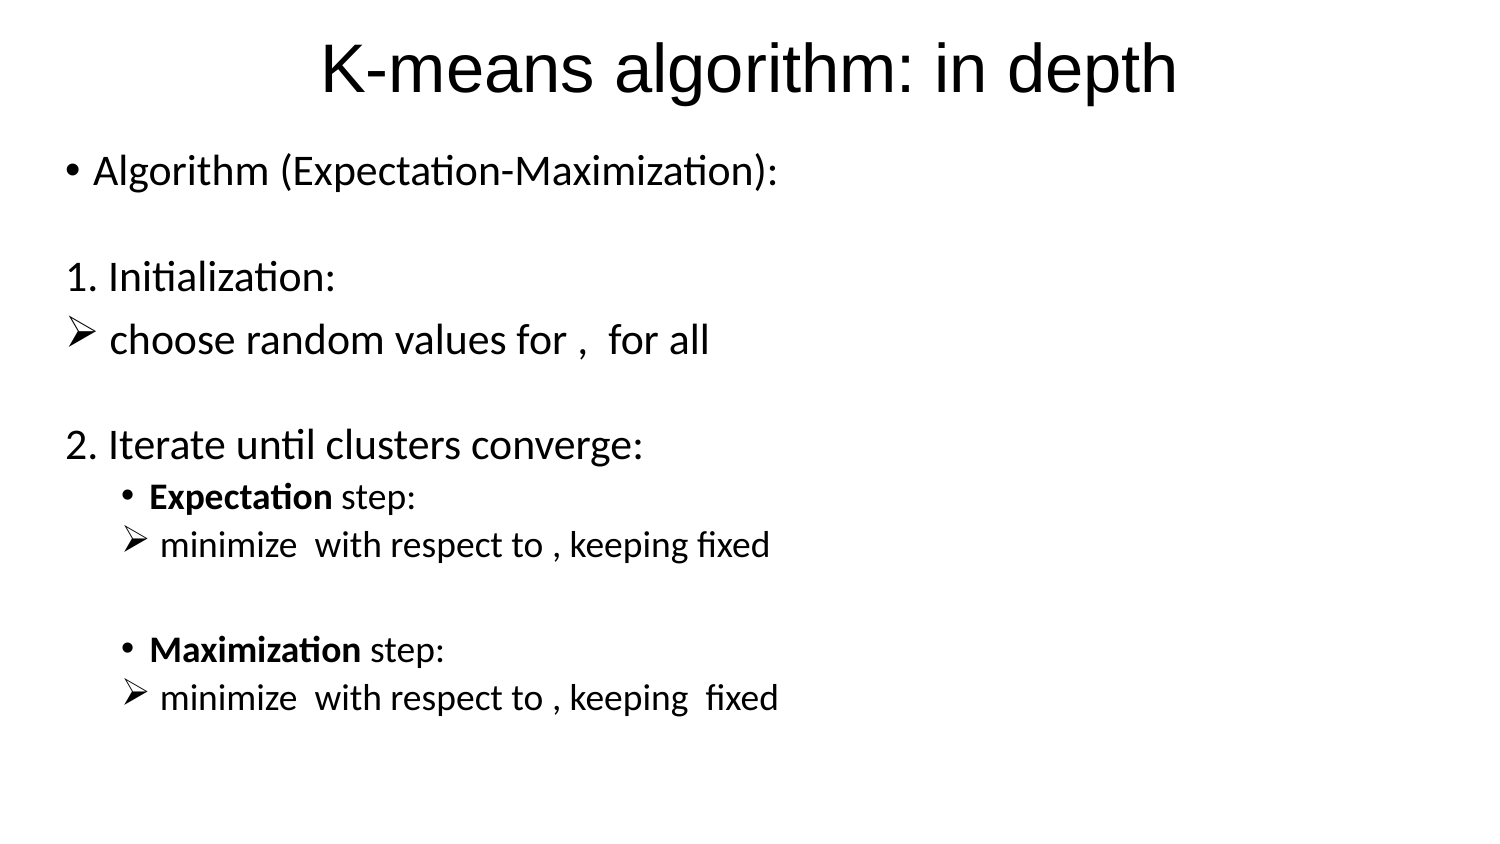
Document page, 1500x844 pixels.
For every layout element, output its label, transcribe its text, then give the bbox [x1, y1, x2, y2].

title K-means algorithm: in depth [243, 0, 1257, 141]
